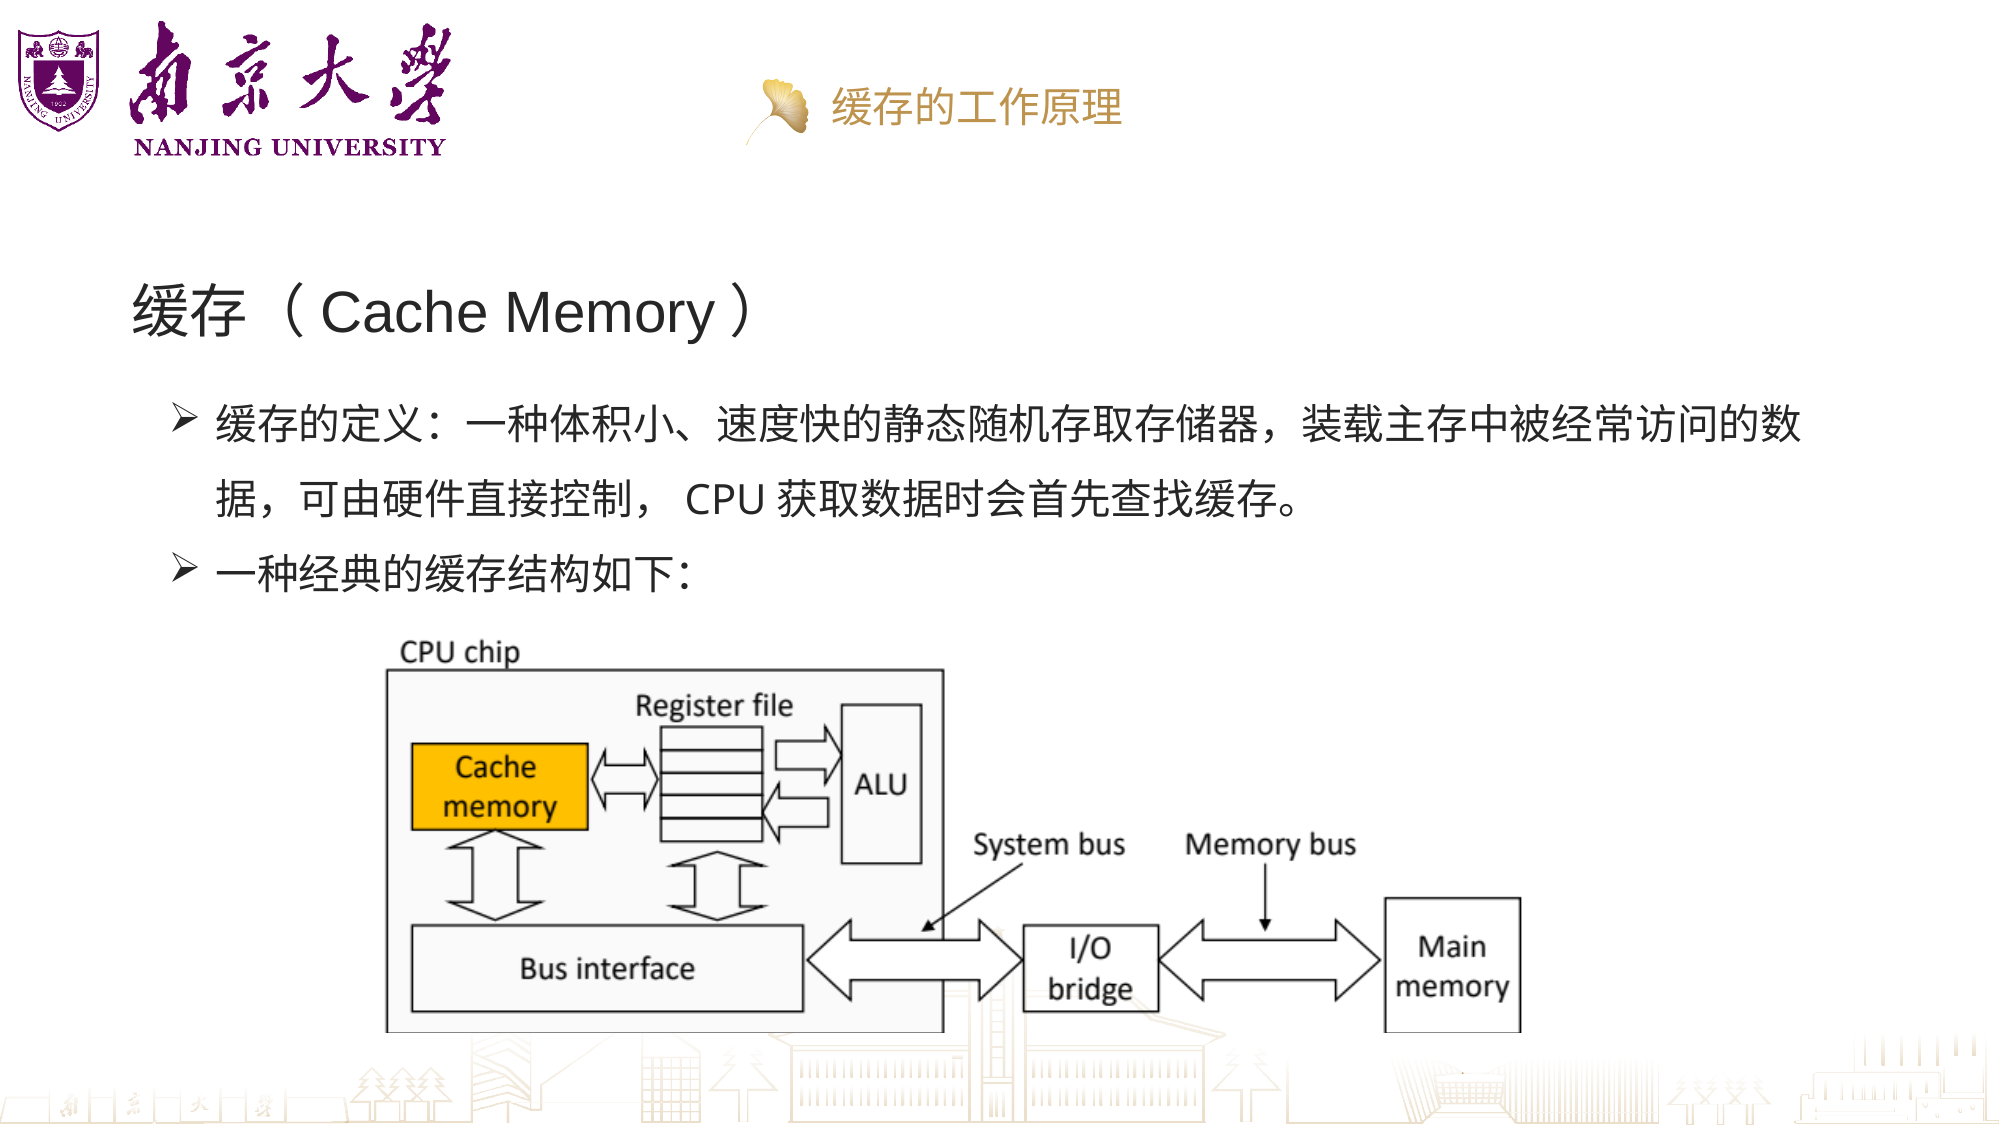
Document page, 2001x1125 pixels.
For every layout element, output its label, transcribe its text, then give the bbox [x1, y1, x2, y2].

picture [379, 620, 1528, 1033]
picture [18, 21, 451, 160]
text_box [116, 249, 1843, 675]
picture [731, 64, 830, 169]
text_box 缓存的工作原理 [816, 73, 1338, 139]
